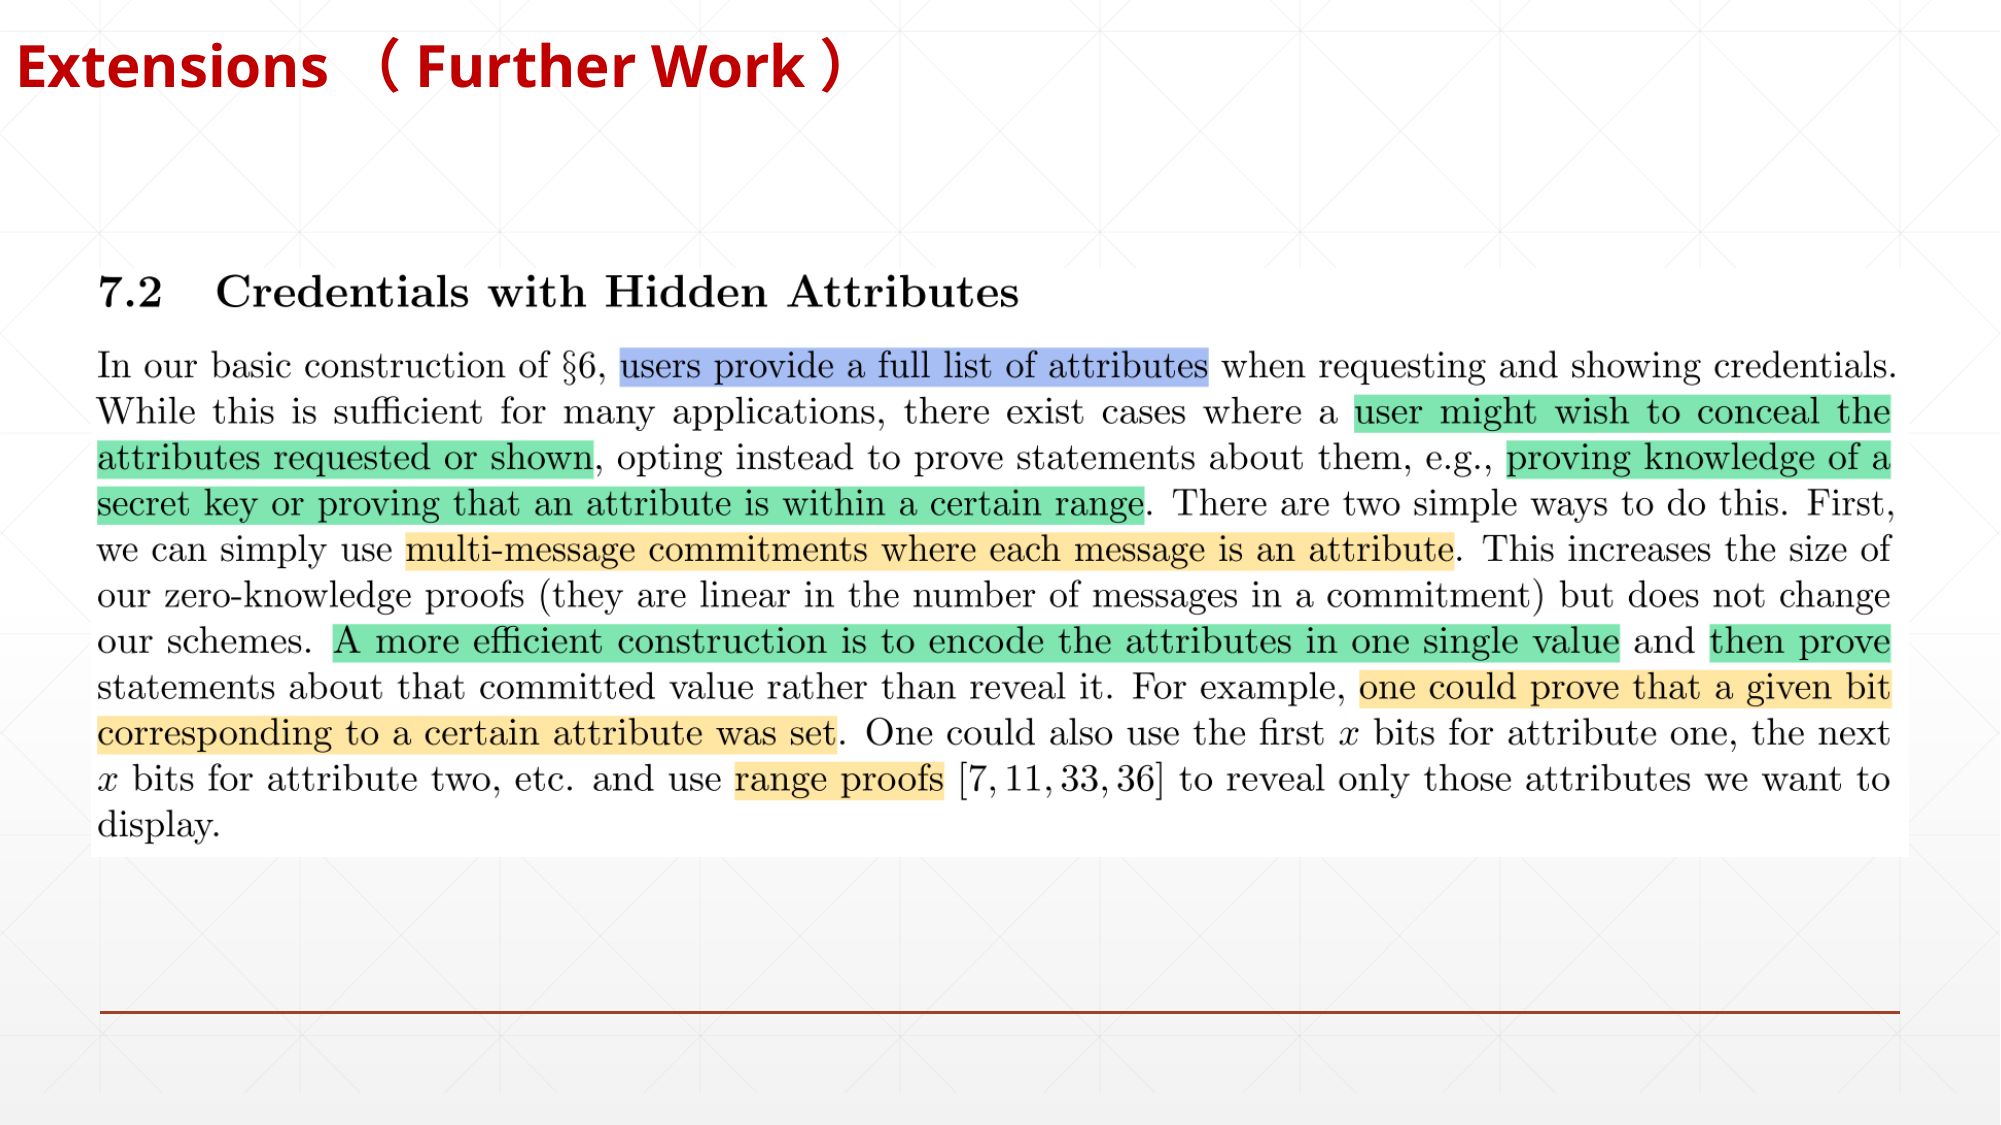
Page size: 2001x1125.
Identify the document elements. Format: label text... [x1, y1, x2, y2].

title Extensions（Further Work） [0, 0, 1496, 108]
picture [91, 268, 1909, 857]
